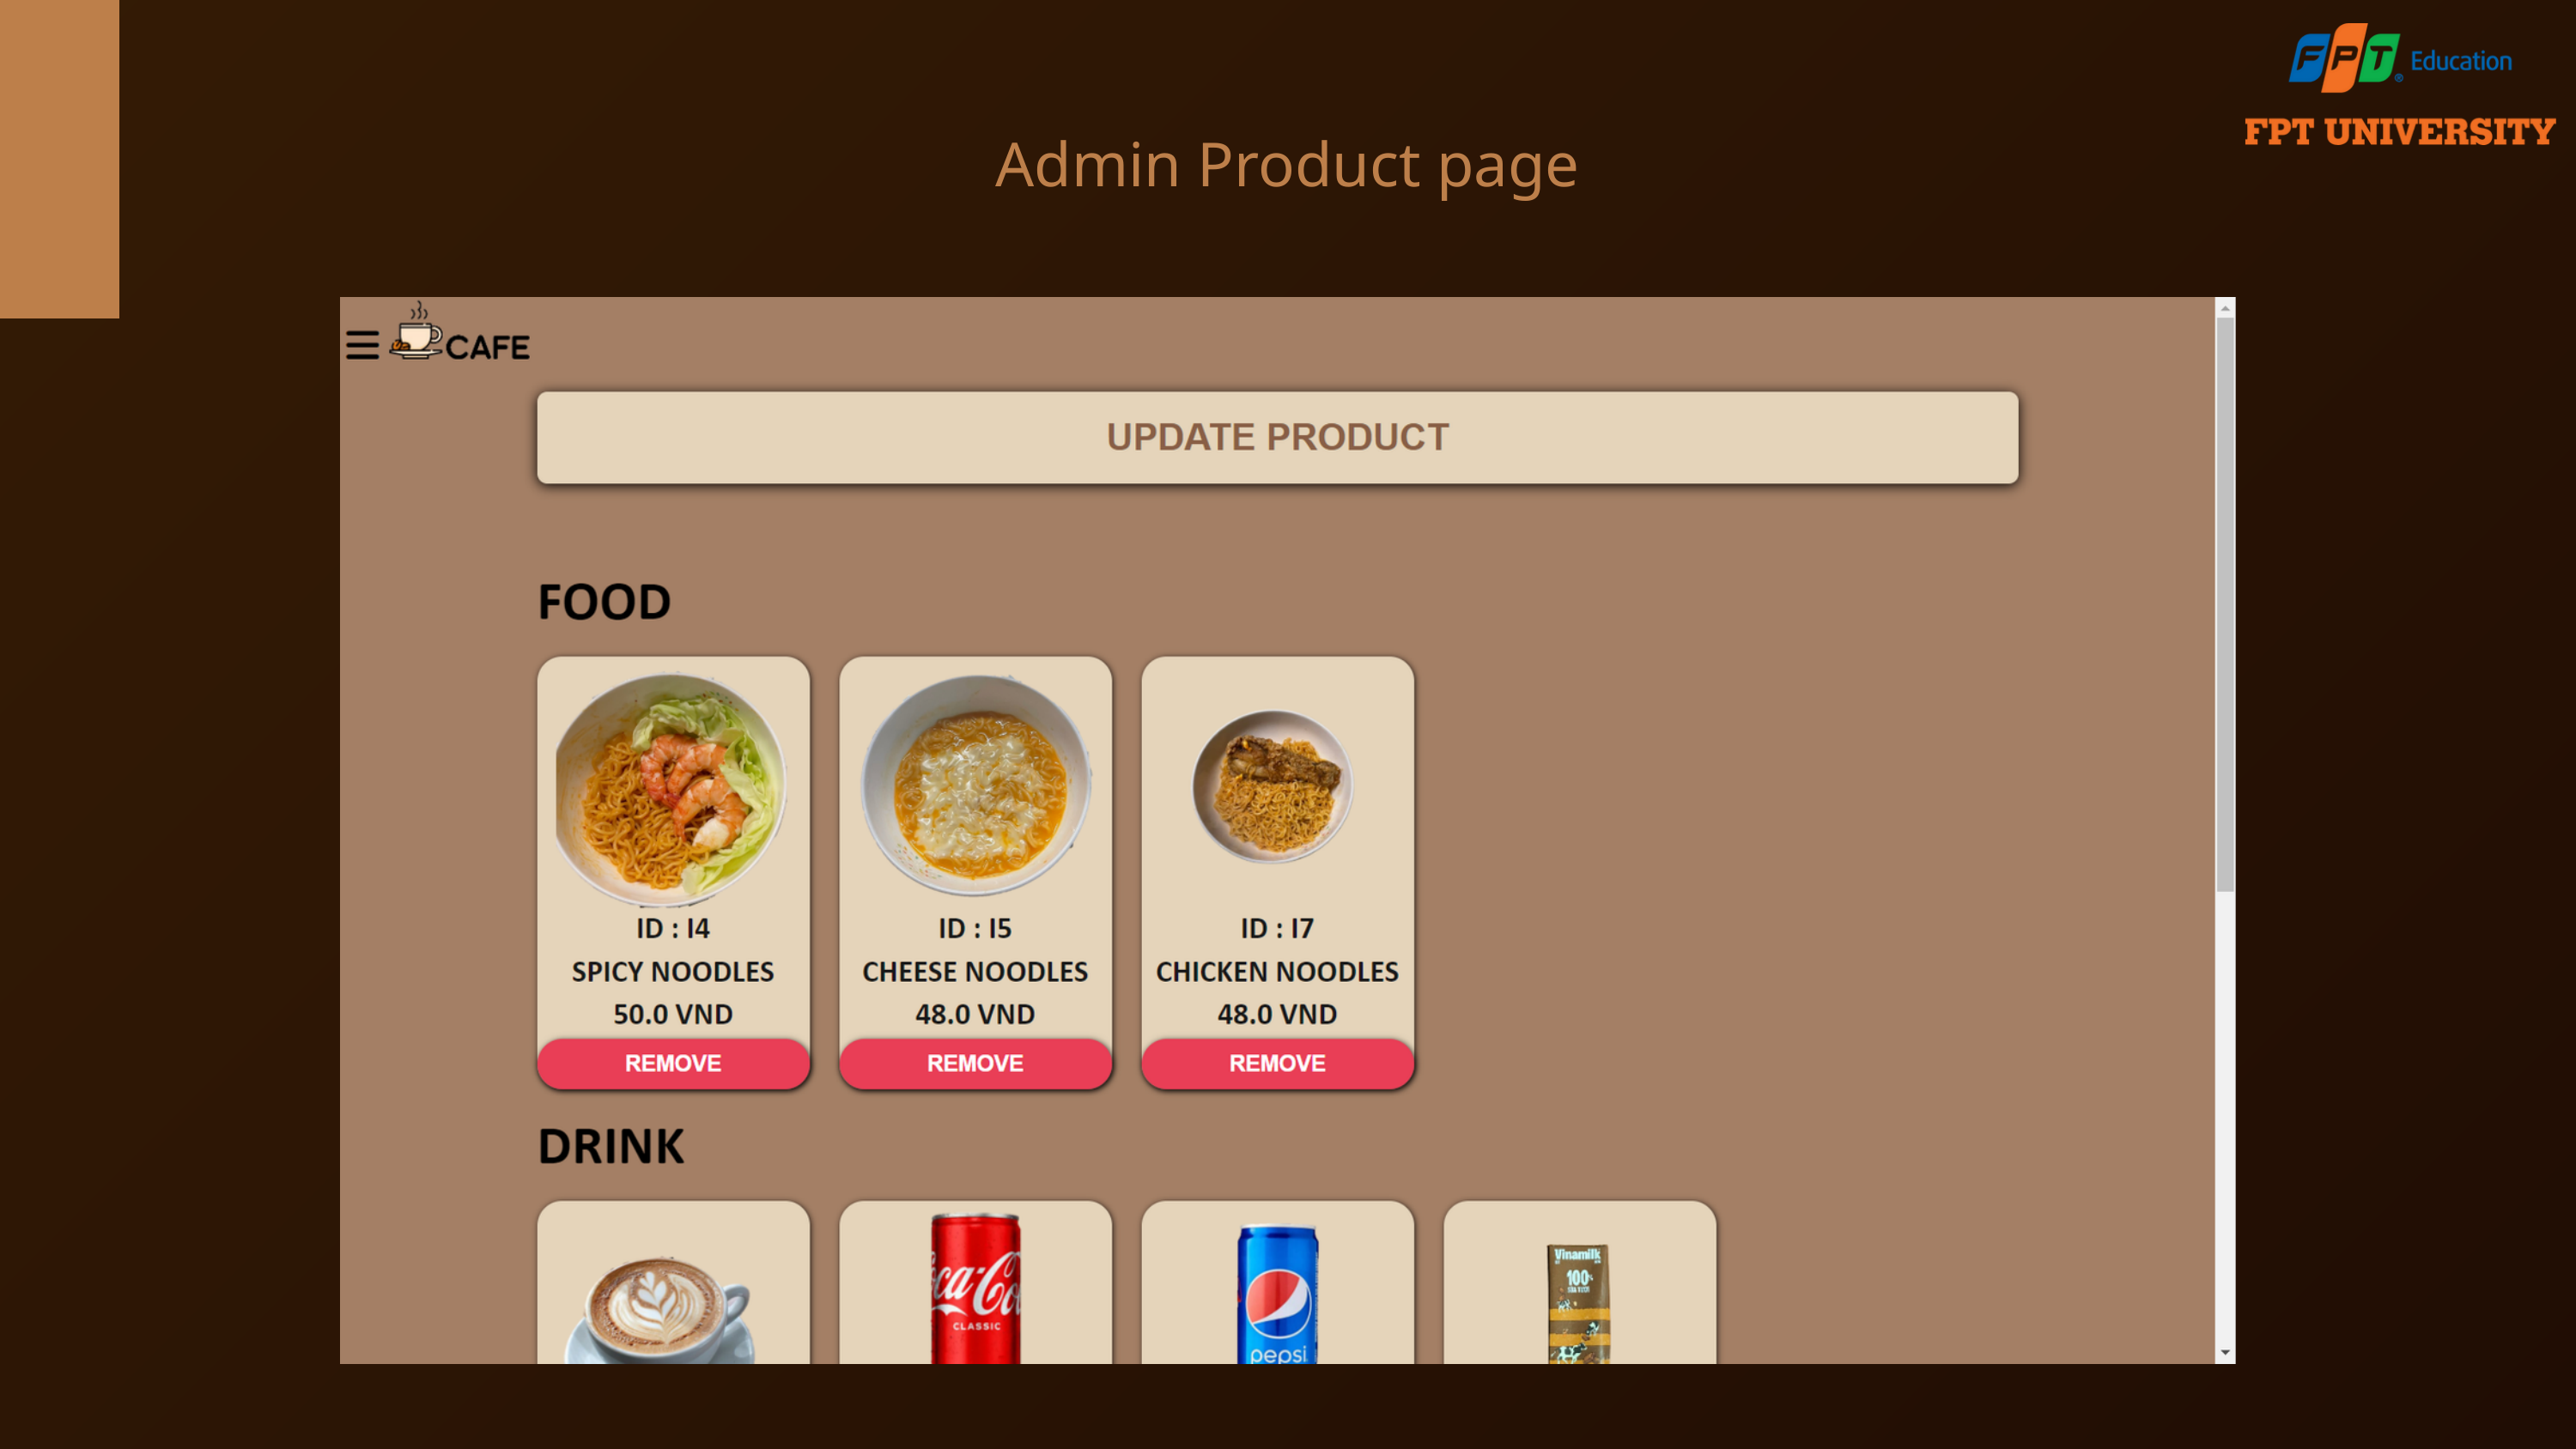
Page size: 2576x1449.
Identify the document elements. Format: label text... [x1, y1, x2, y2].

text_box [340, 297, 2236, 1364]
text_box Admin Product page [683, 113, 1893, 199]
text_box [0, 0, 120, 319]
text_box [2245, 23, 2557, 145]
